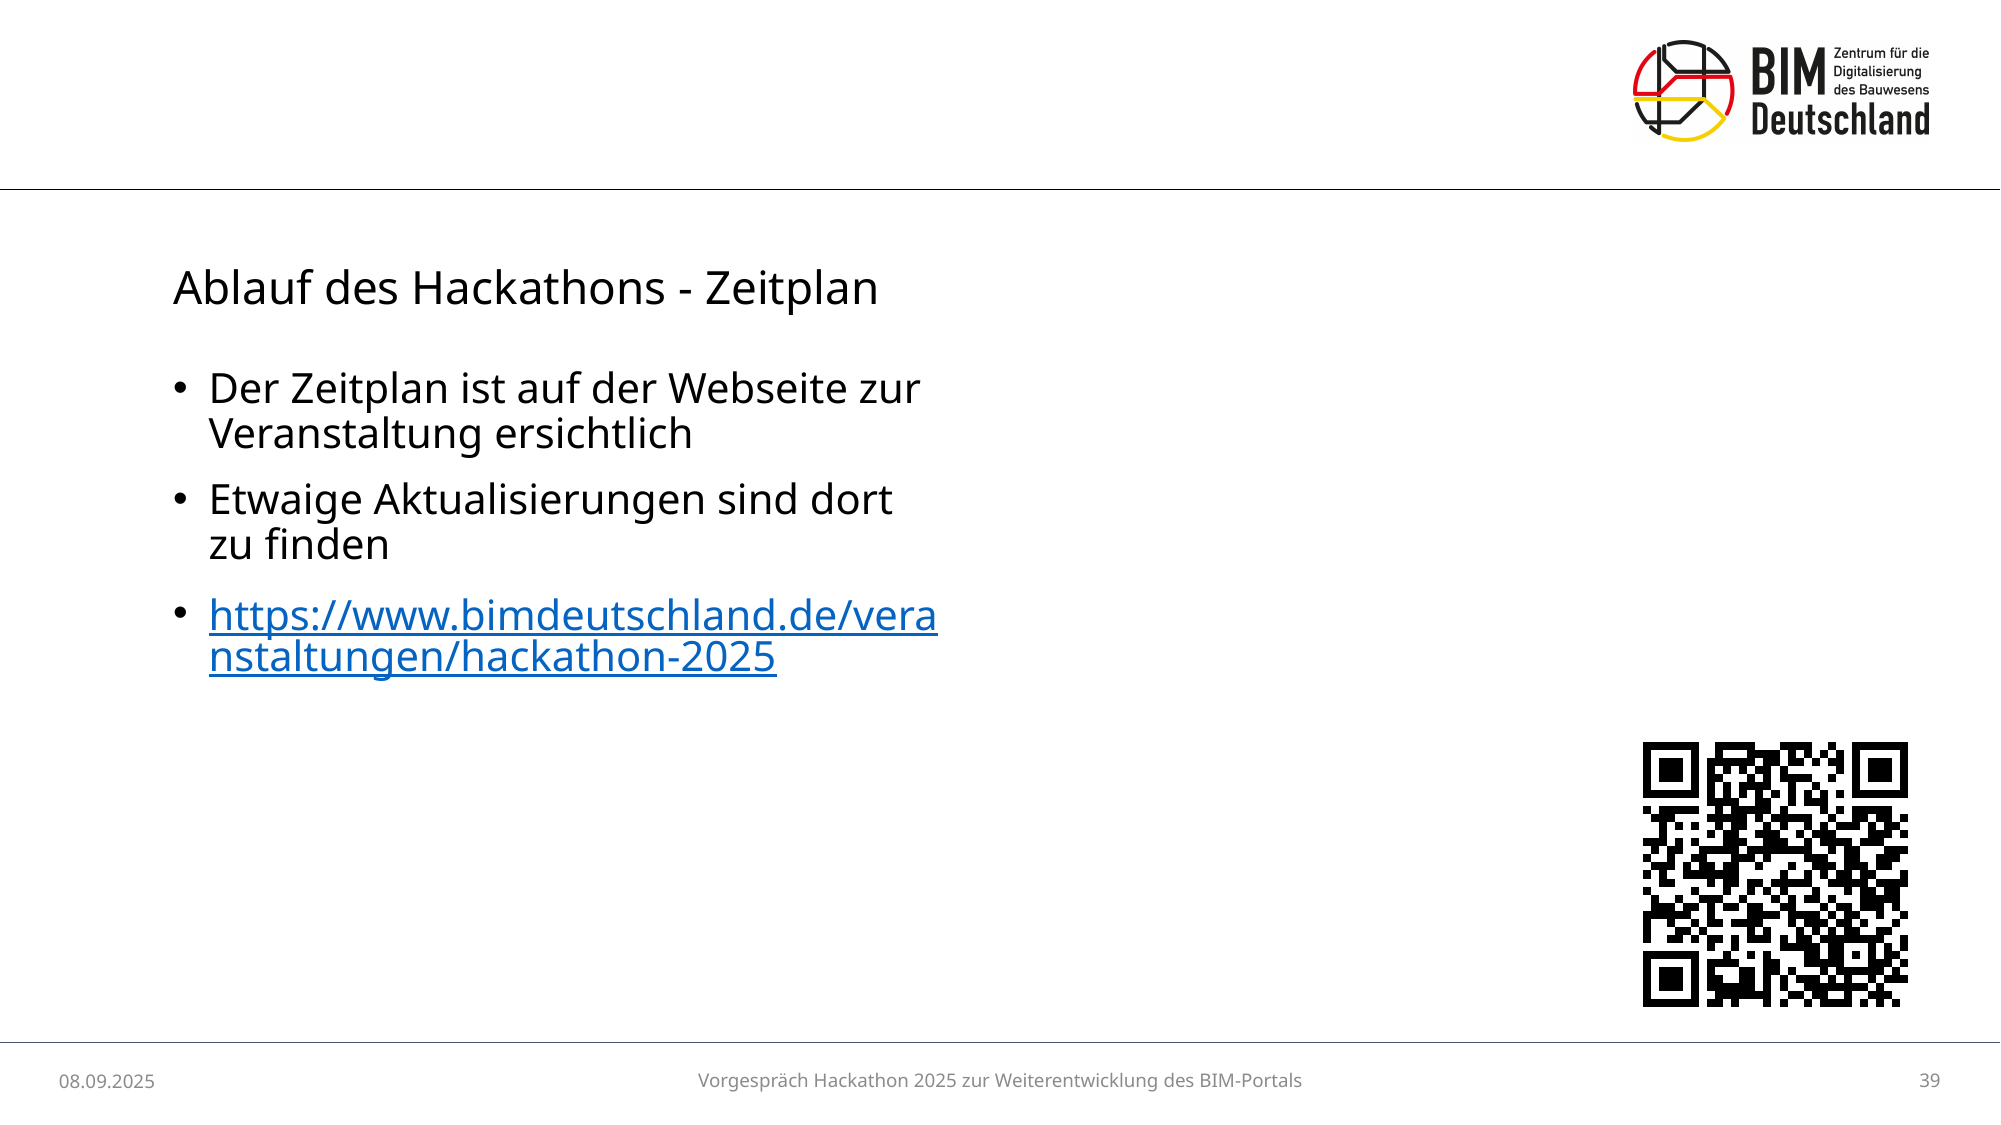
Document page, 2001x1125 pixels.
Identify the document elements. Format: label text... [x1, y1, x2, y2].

title Ablauf des Hackathons - Zeitplan [173, 265, 1827, 368]
slide_number 39 [1704, 1062, 1941, 1100]
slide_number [59, 1062, 295, 1100]
picture [1611, 710, 1941, 1040]
picture [1633, 40, 1929, 142]
list Der Zeitplan ist auf der Webseite zur Veranstaltung ersichtlich Etwaige Aktualisierungen sind dort zu finden https://www.bimdeutschland.de/veranstaltungen/hackathon-2025 [173, 367, 947, 1018]
footer Vorgespräch Hackathon 2025 zur Weiterentwicklung des BIM-Portals [295, 1062, 1704, 1100]
